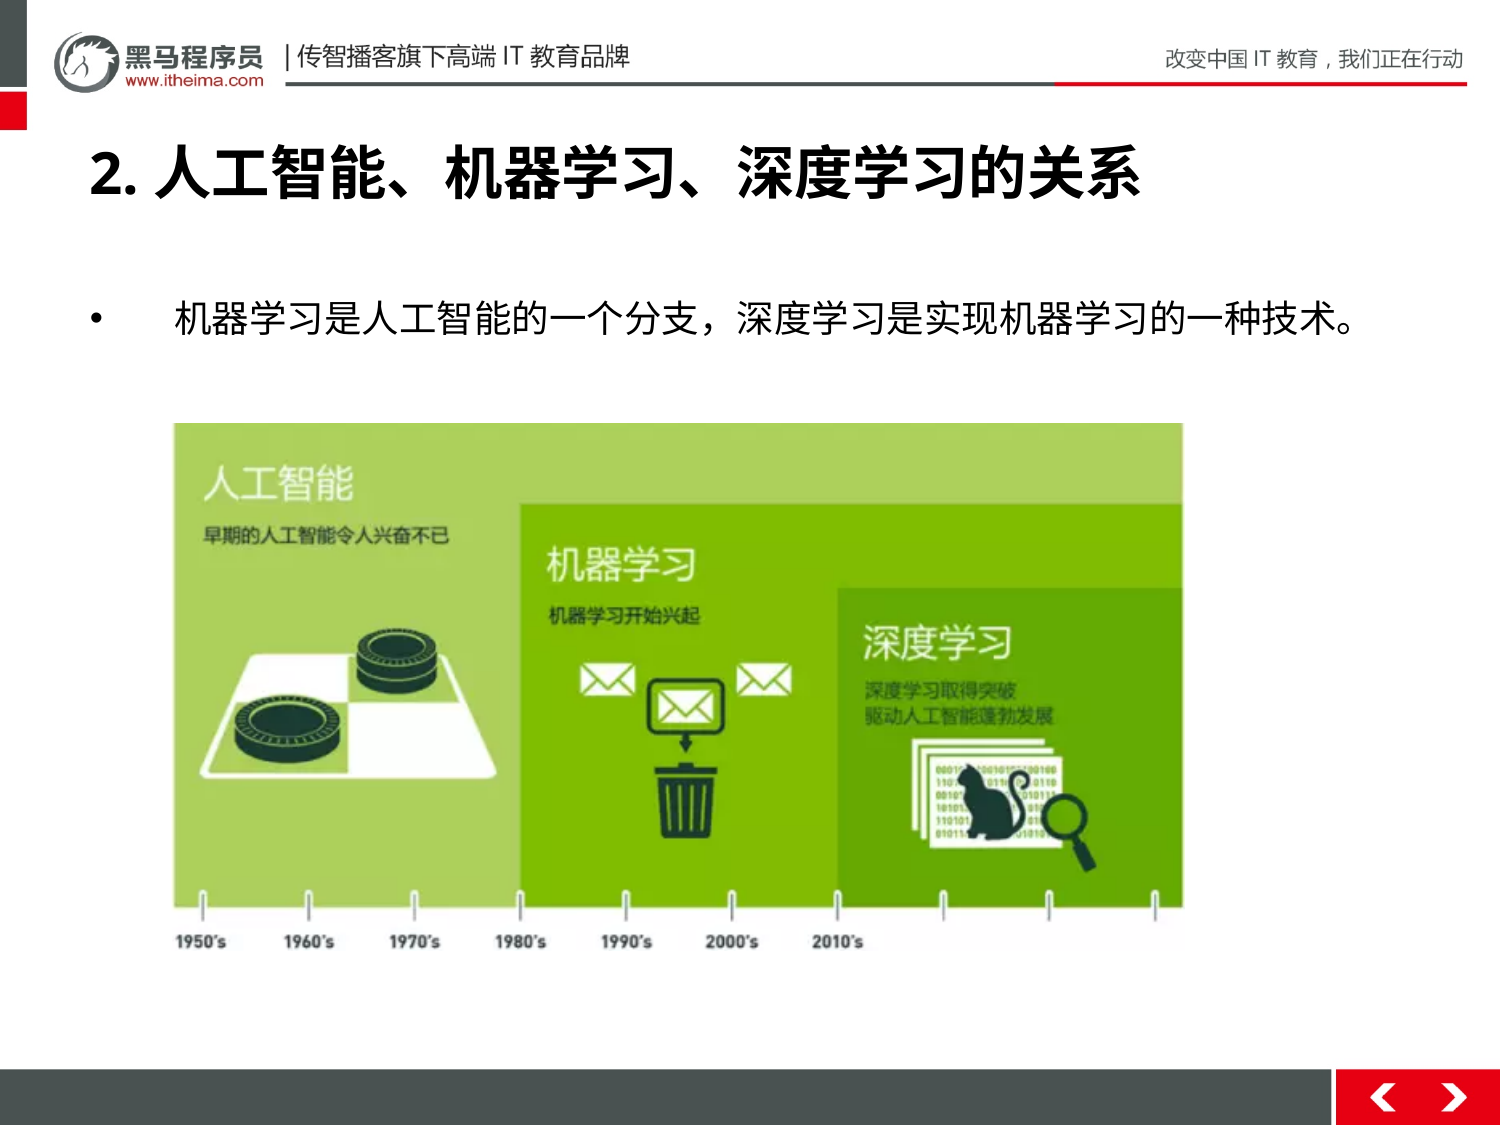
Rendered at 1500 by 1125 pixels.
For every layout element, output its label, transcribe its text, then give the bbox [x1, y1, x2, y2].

picture [0, 0, 1500, 1125]
list 机器学习是人工智能的一个分支，深度学习是实现机器学习的一种技术。 [75, 265, 1425, 1008]
title 2.人工智能、机器学习、深度学习的关系 [75, 128, 1425, 236]
